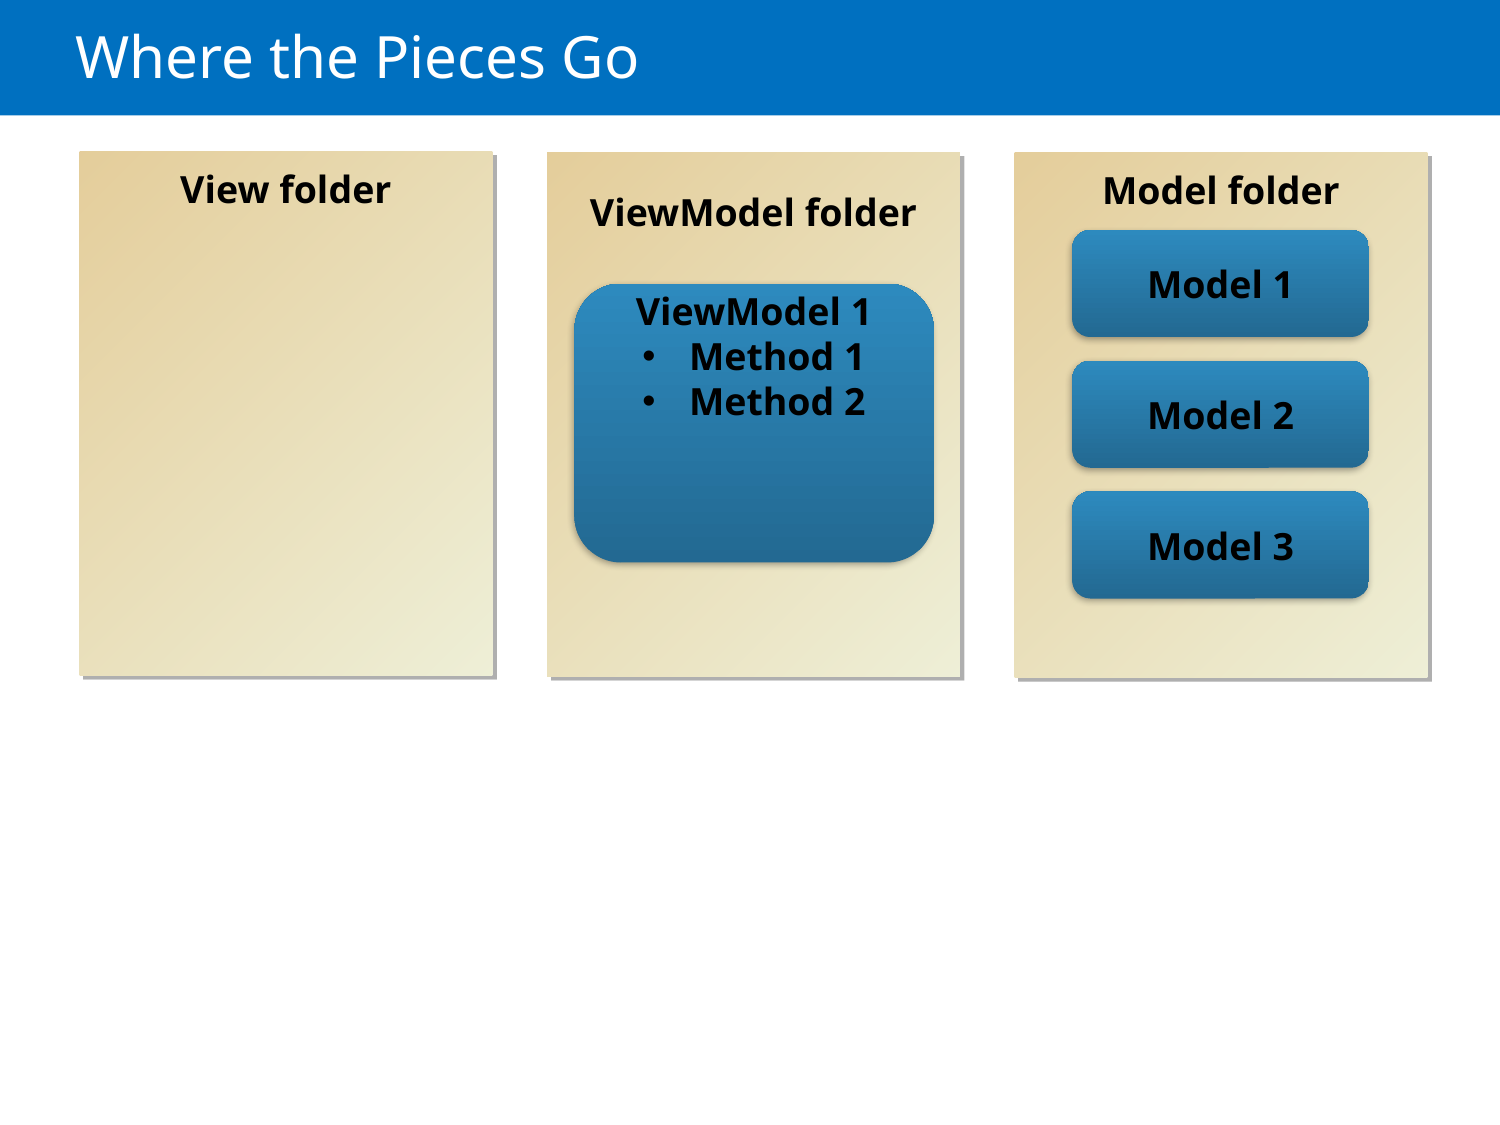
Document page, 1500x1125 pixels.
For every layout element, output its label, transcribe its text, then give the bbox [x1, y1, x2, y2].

text_box ViewModel 1 Method 1 Method 2 [574, 283, 934, 563]
text_box View folder [79, 151, 493, 676]
text_box Model 2 [1072, 360, 1369, 468]
text_box Model 3 [1072, 491, 1369, 599]
text_box Model folder [1014, 152, 1428, 678]
text_box Model 1 [1072, 229, 1369, 338]
title Where the Pieces Go [75, 0, 1351, 122]
text_box ViewModel folder [547, 152, 960, 677]
